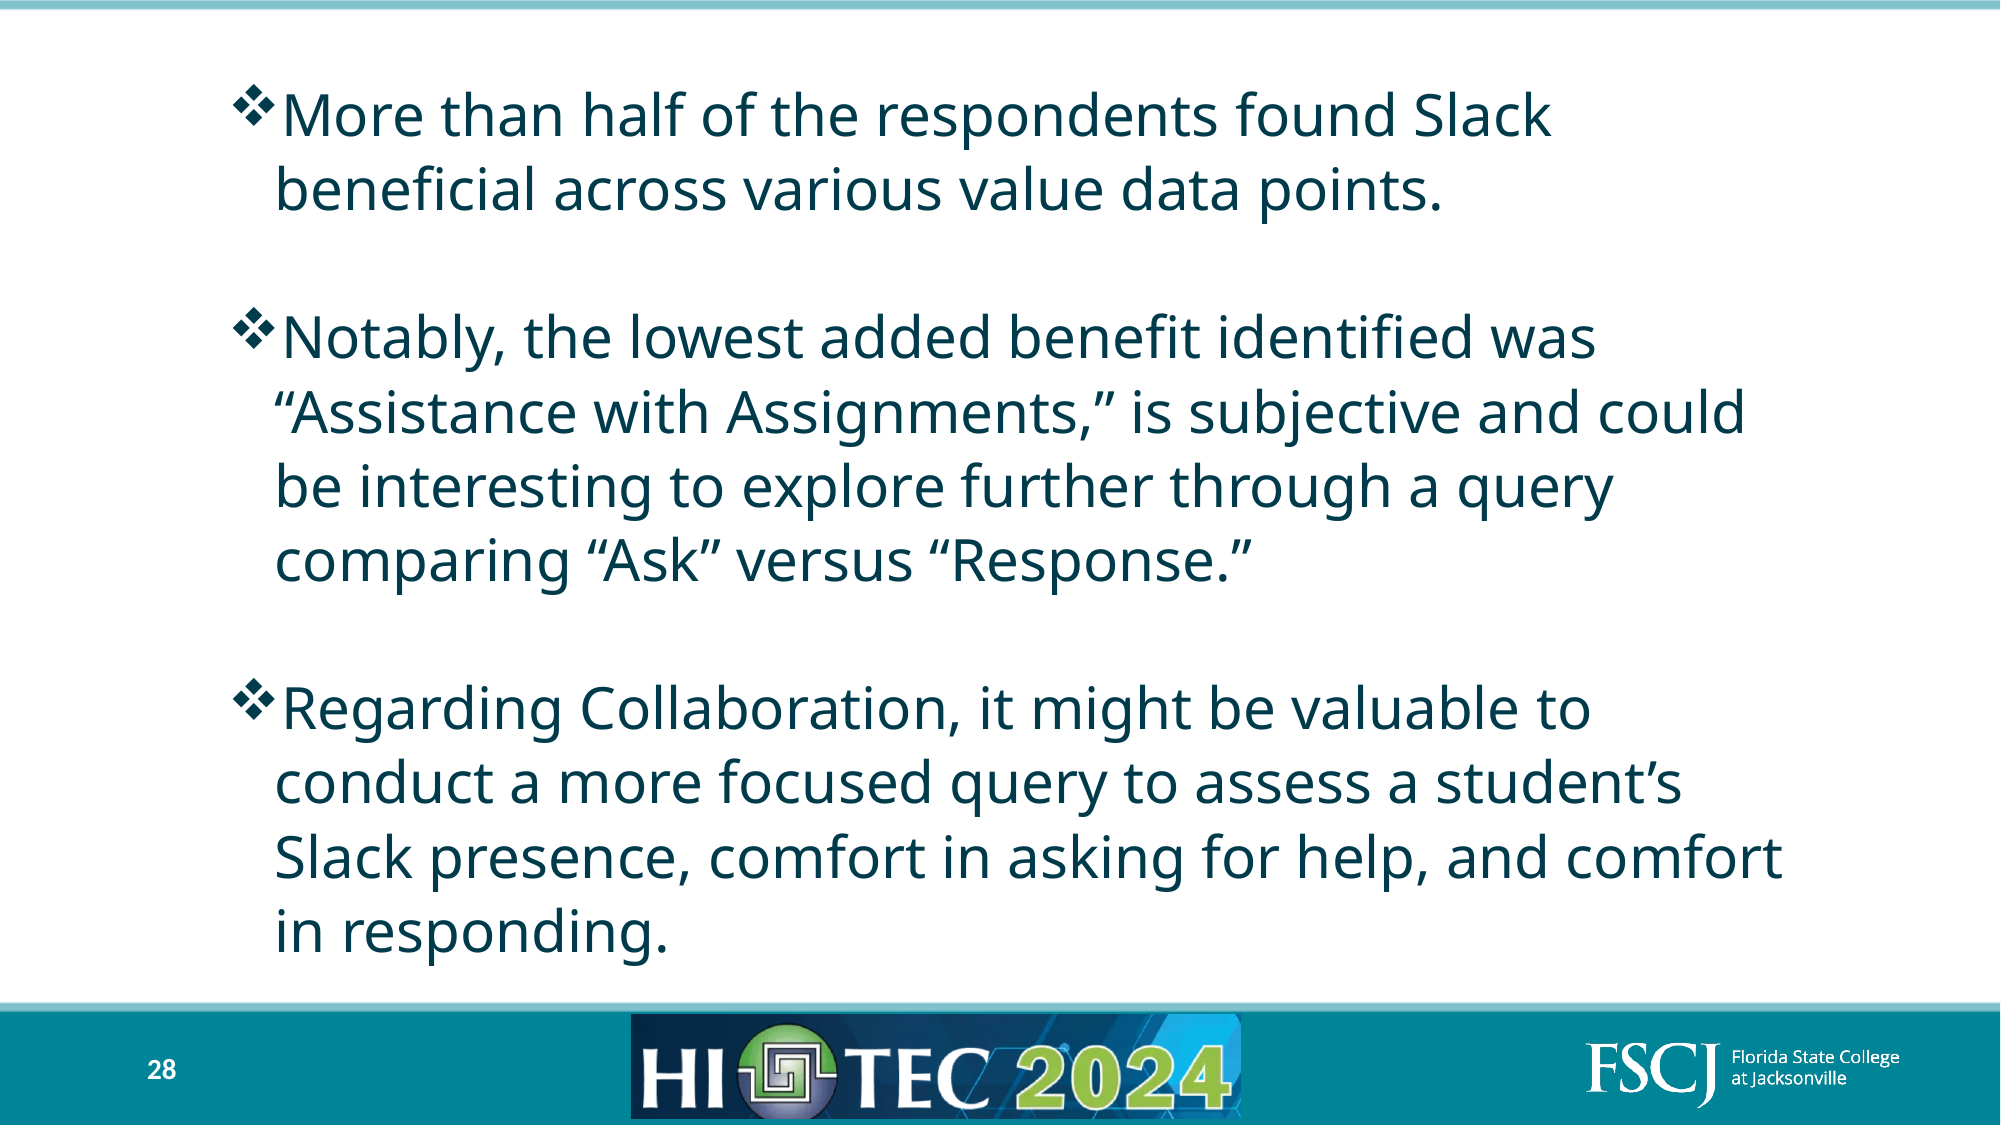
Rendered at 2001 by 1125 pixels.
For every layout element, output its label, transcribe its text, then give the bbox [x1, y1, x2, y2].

picture [0, 0, 2001, 1125]
text_box More than half of the respondents found Slack beneficial across various value data points. Notably, the lowest added benefit identified was “Assistance with Assignments,” is subjective and could be interesting to explore further through a query comparing “Ask” versus “Response.” Regarding Collaboration, it might be valuable to conduct a more focused query to assess a student’s Slack presence, comfort in asking for help, and comfort in responding. [138, 66, 1841, 1001]
